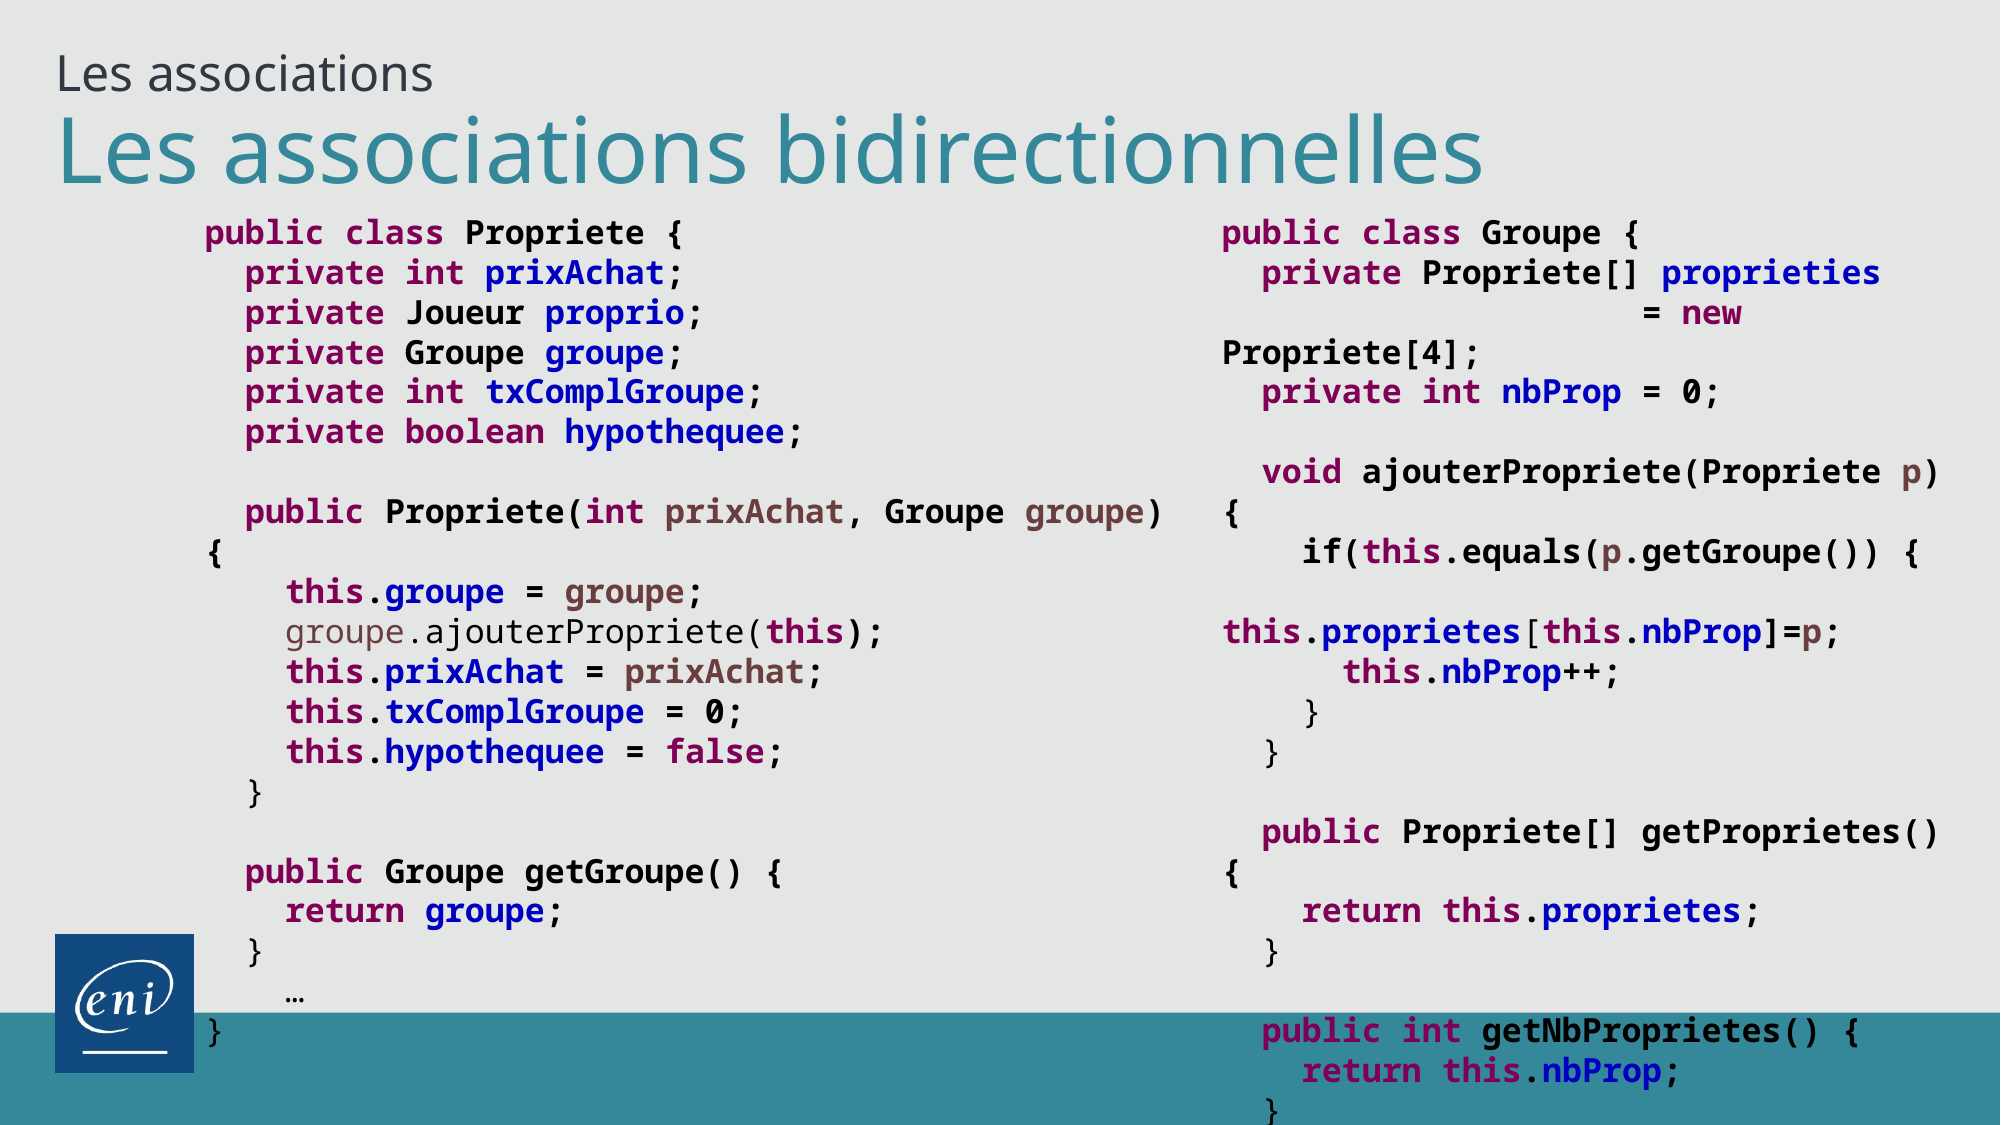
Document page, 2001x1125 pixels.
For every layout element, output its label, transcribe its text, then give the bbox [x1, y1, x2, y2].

text_box public class Propriete { private int prixAchat; private Joueur proprio; private Groupe groupe; private int txComplGroupe; private boolean hypothequee; public Propriete(int prixAchat, Groupe groupe) { this.groupe = groupe; groupe.ajouterPropriete(this); this.prixAchat = prixAchat; this.txComplGroupe = 0; this.hypothequee = false; } public Groupe getGroupe() { return groupe; } … } [190, 203, 1191, 1057]
title Les associations bidirectionnelles [55, 104, 1952, 303]
list Les associations [55, 31, 1952, 103]
picture [55, 934, 194, 1073]
text_box public class Groupe { private Propriete[] proprieties = new Propriete[4]; private int nbProp = 0; void ajouterPropriete(Propriete p) { if(this.equals(p.getGroupe()) { this.proprietes[this.nbProp]=p; this.nbProp++; } } public Propriete[] getProprietes() { return this.proprietes; } public int getNbProprietes() { return this.nbProp; } } [1207, 203, 1977, 1125]
